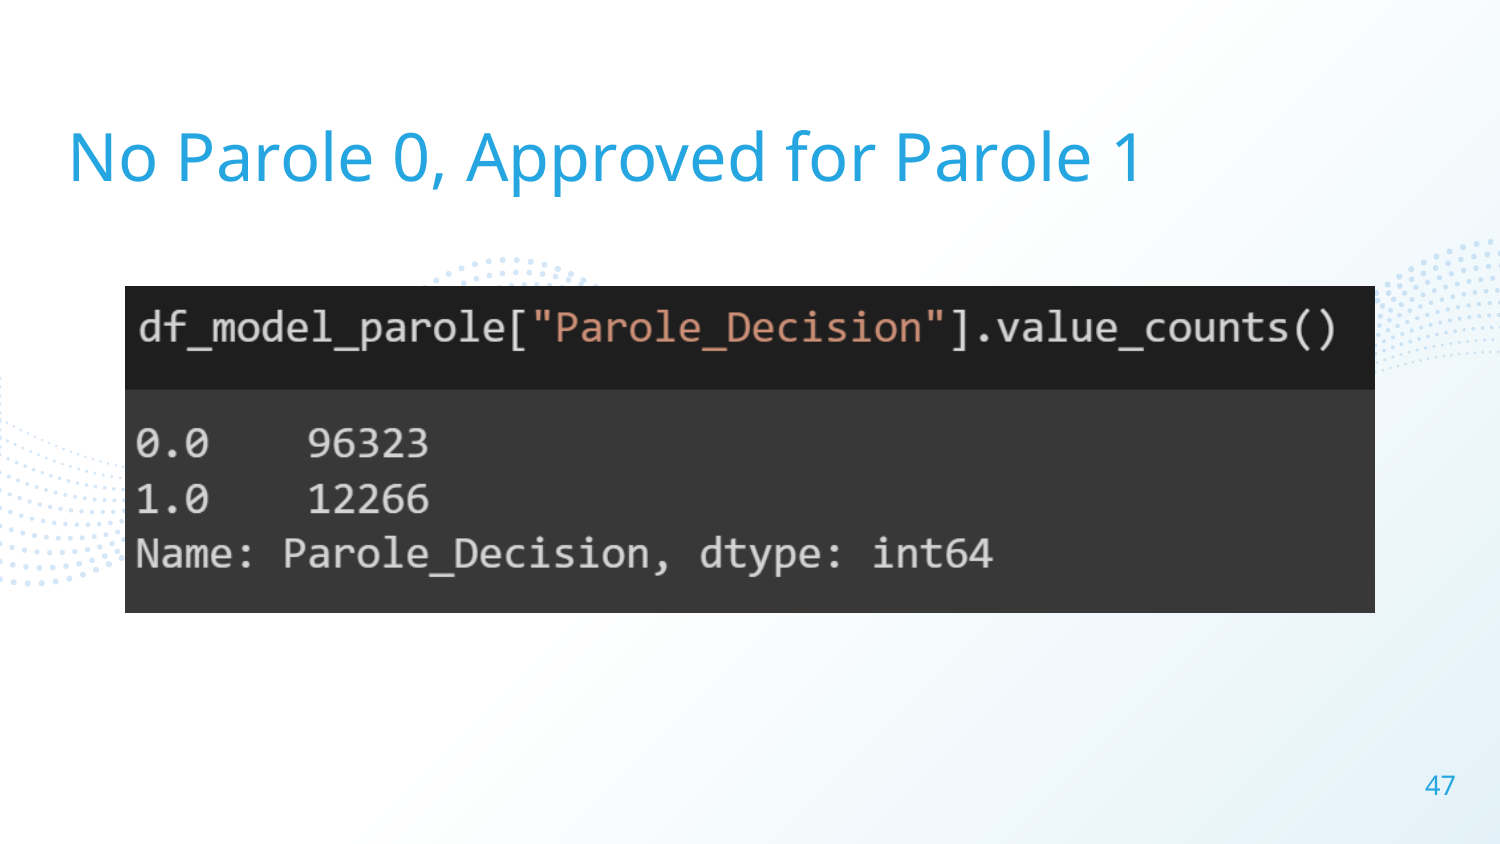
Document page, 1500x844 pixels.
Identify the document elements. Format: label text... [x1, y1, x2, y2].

title No Parole 0, Approved for Parole 1 [67, 130, 1228, 196]
picture [124, 286, 1376, 614]
slide_number ‹#› [1366, 754, 1457, 819]
